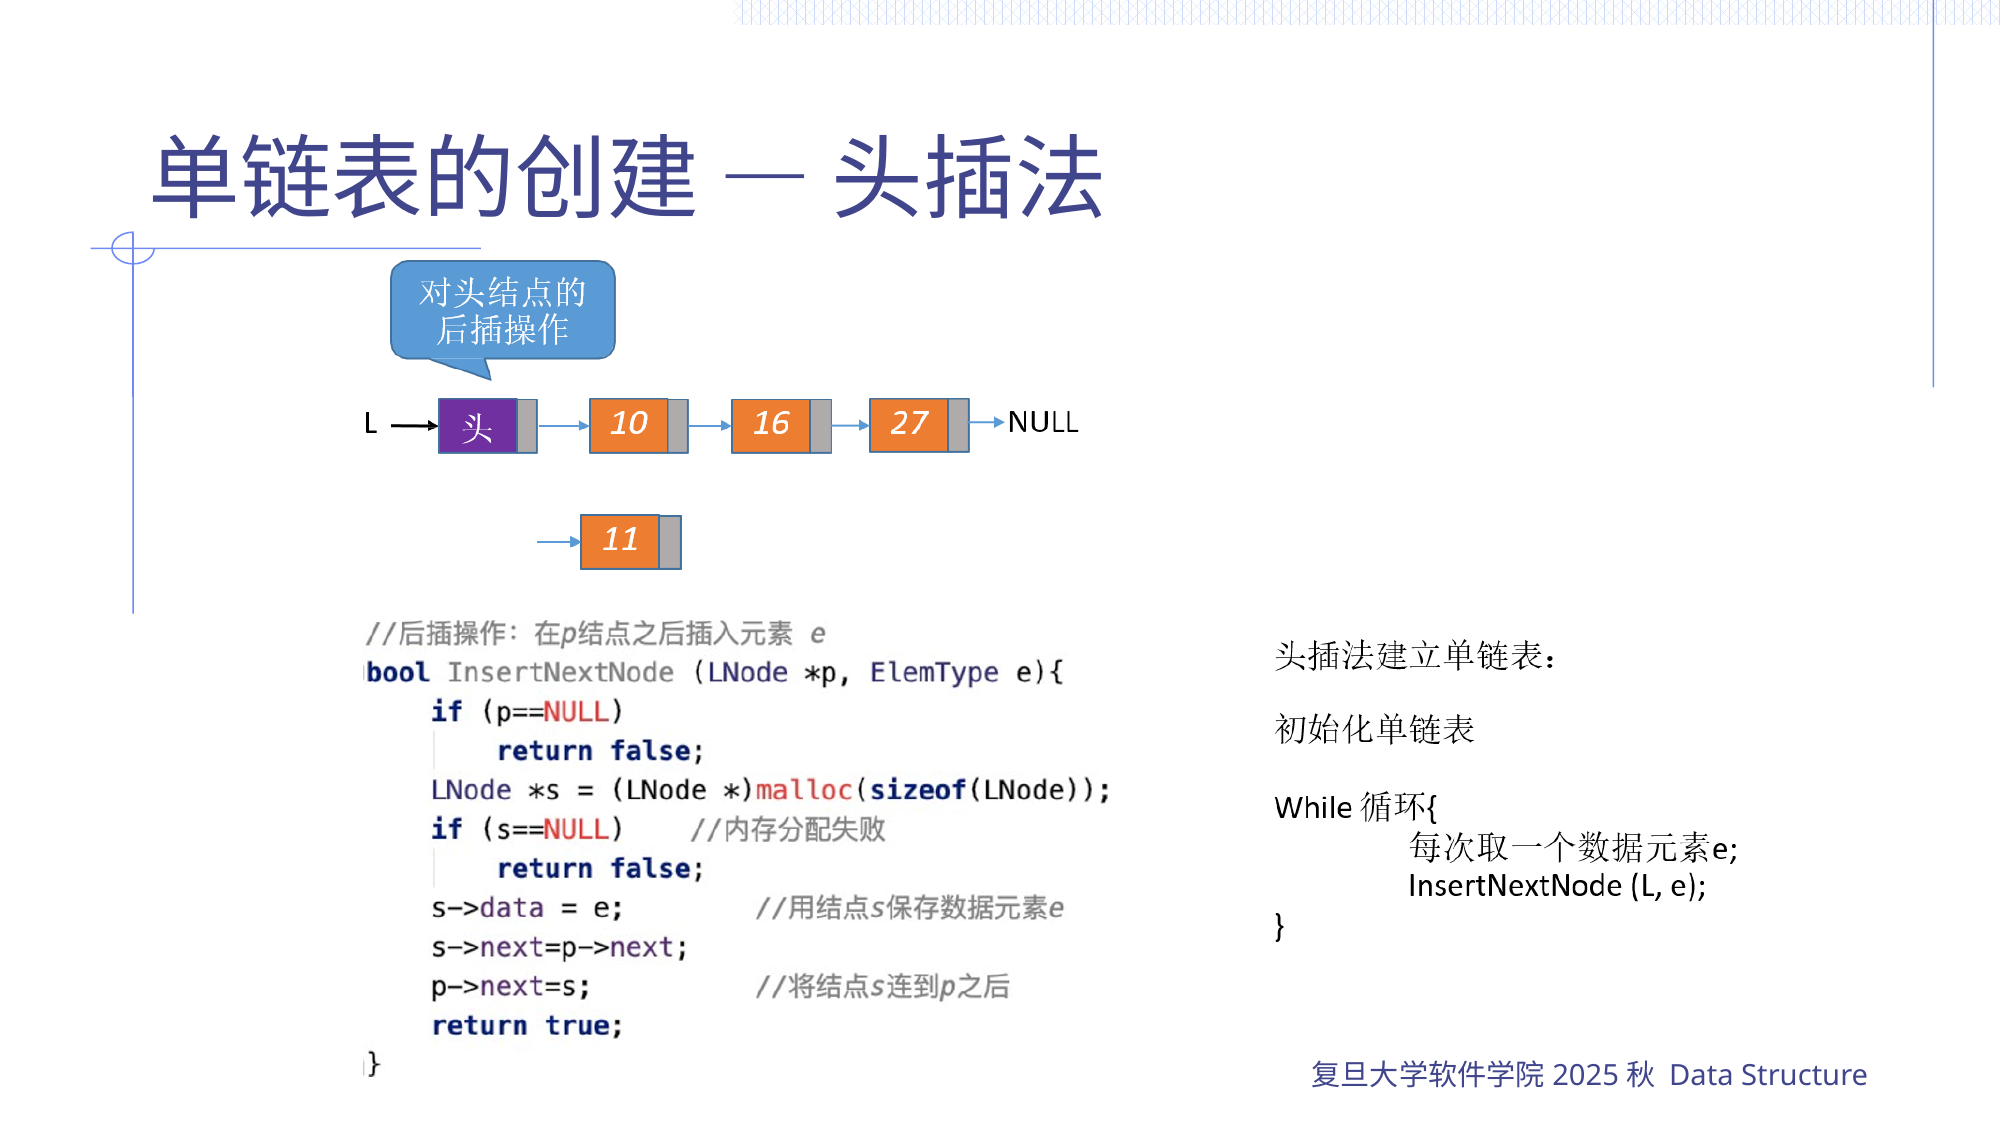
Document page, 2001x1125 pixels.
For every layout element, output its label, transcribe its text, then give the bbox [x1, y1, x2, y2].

title 单链表的创建 — 头插法 [133, 50, 1834, 238]
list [298, 237, 1825, 1095]
